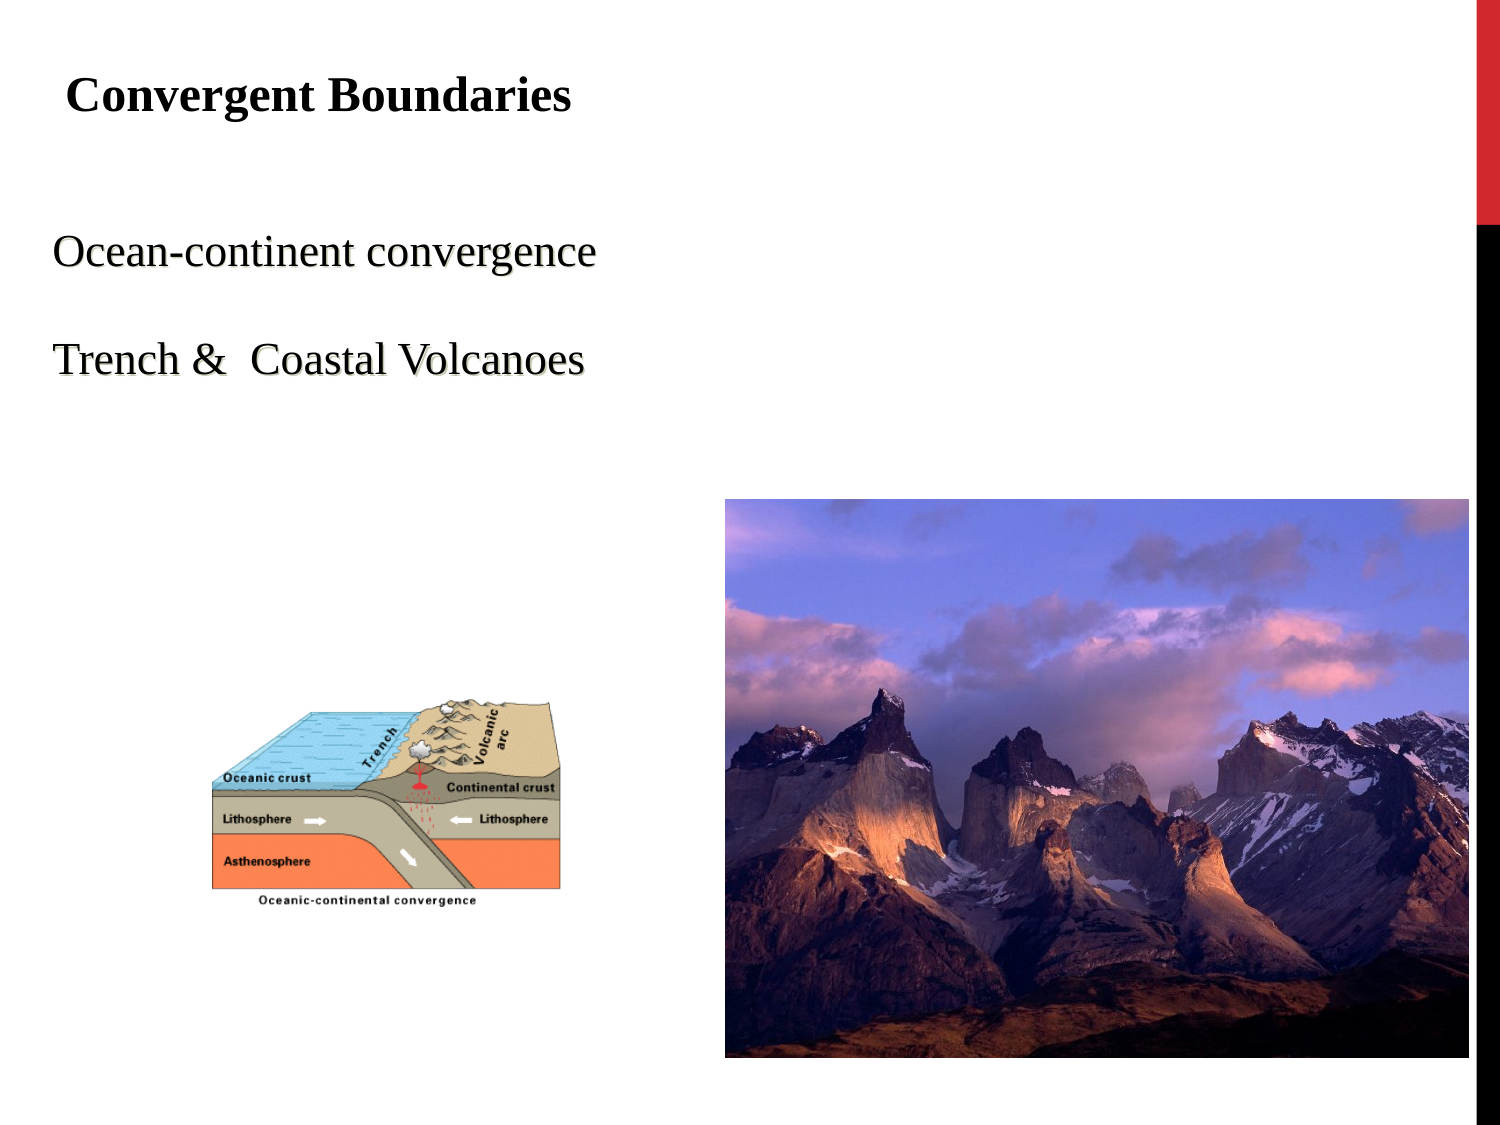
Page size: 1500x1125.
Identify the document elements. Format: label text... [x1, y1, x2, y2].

text_box Ocean-continent convergence Trench & Coastal Volcanoes [37, 219, 1500, 570]
text_box Convergent Boundaries [0, 54, 1069, 130]
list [211, 699, 563, 907]
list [724, 499, 1470, 1059]
